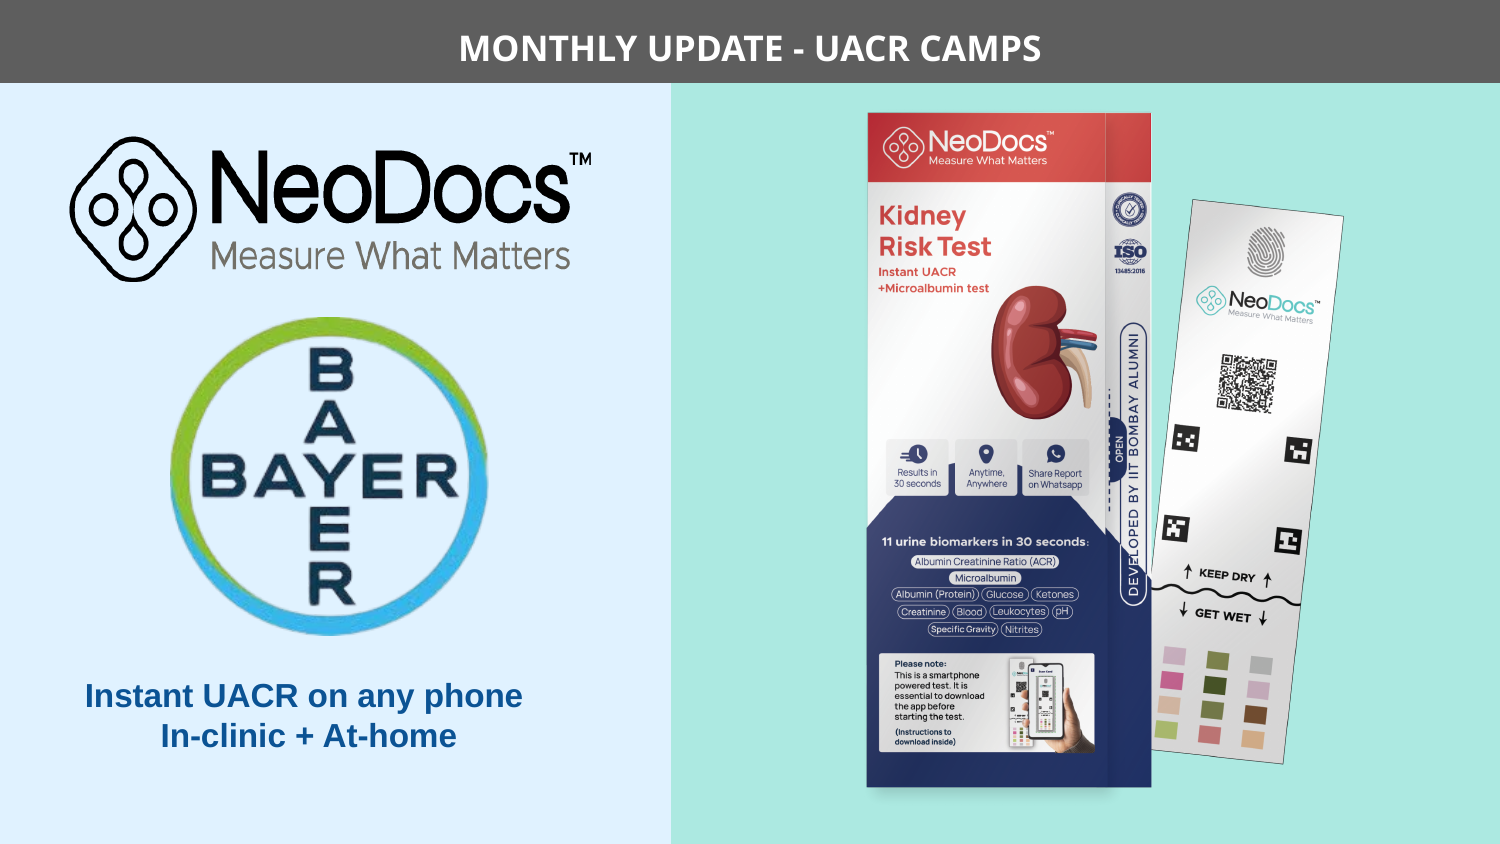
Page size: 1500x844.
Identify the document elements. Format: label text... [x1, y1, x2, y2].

text_box [676, 0, 1500, 83]
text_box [0, 0, 672, 844]
picture [170, 317, 490, 637]
picture [69, 135, 591, 282]
picture [856, 101, 1345, 813]
text_box MONTHLY UPDATE - UACR CAMPS [676, 8, 1068, 69]
